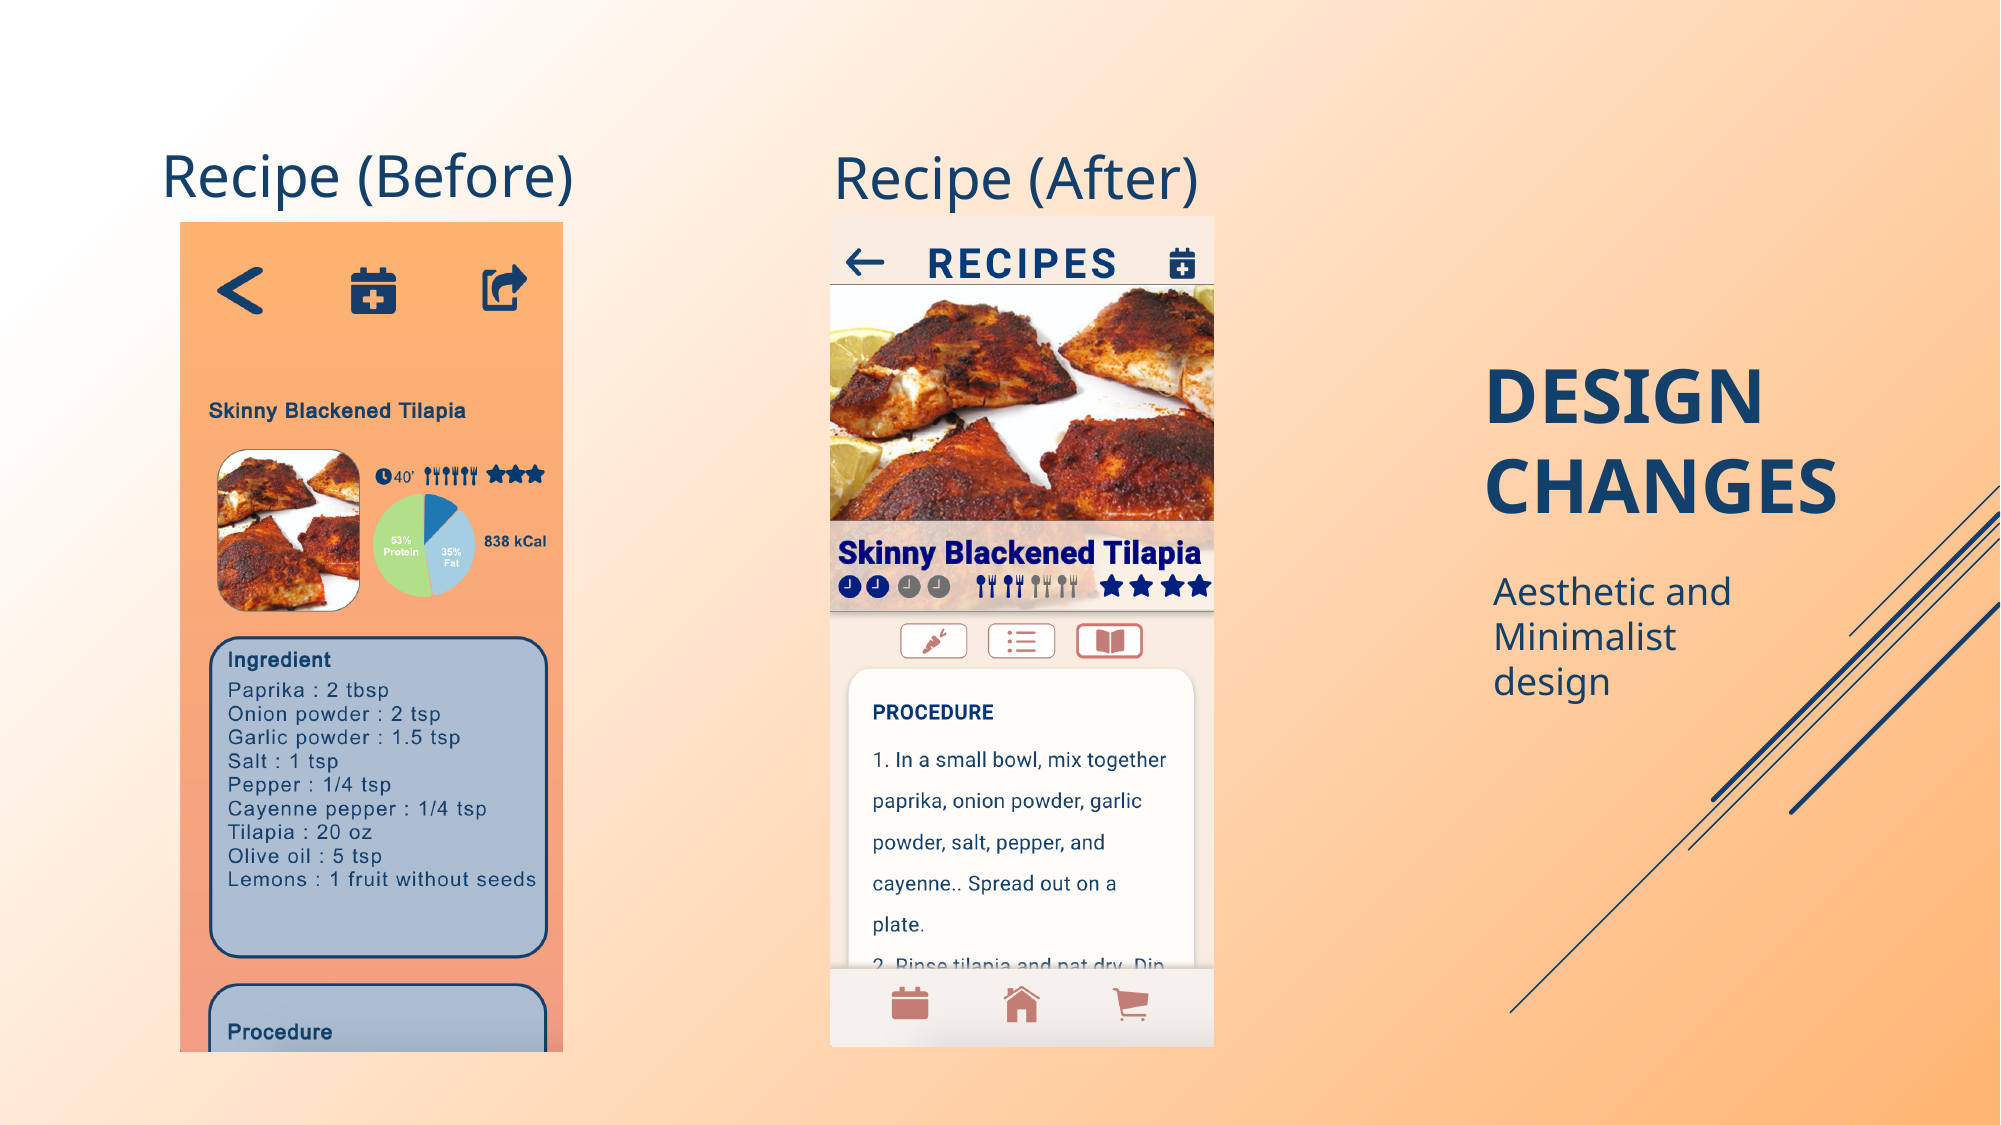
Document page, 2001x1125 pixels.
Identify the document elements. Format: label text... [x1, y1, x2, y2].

list Recipe (Before) [146, 122, 909, 217]
list Recipe (After) [818, 123, 1584, 219]
text_box Aesthetic and Minimalist design [1478, 560, 1755, 711]
title Design Changes [1468, 315, 1894, 563]
picture [179, 222, 564, 1052]
picture [830, 216, 1214, 1048]
